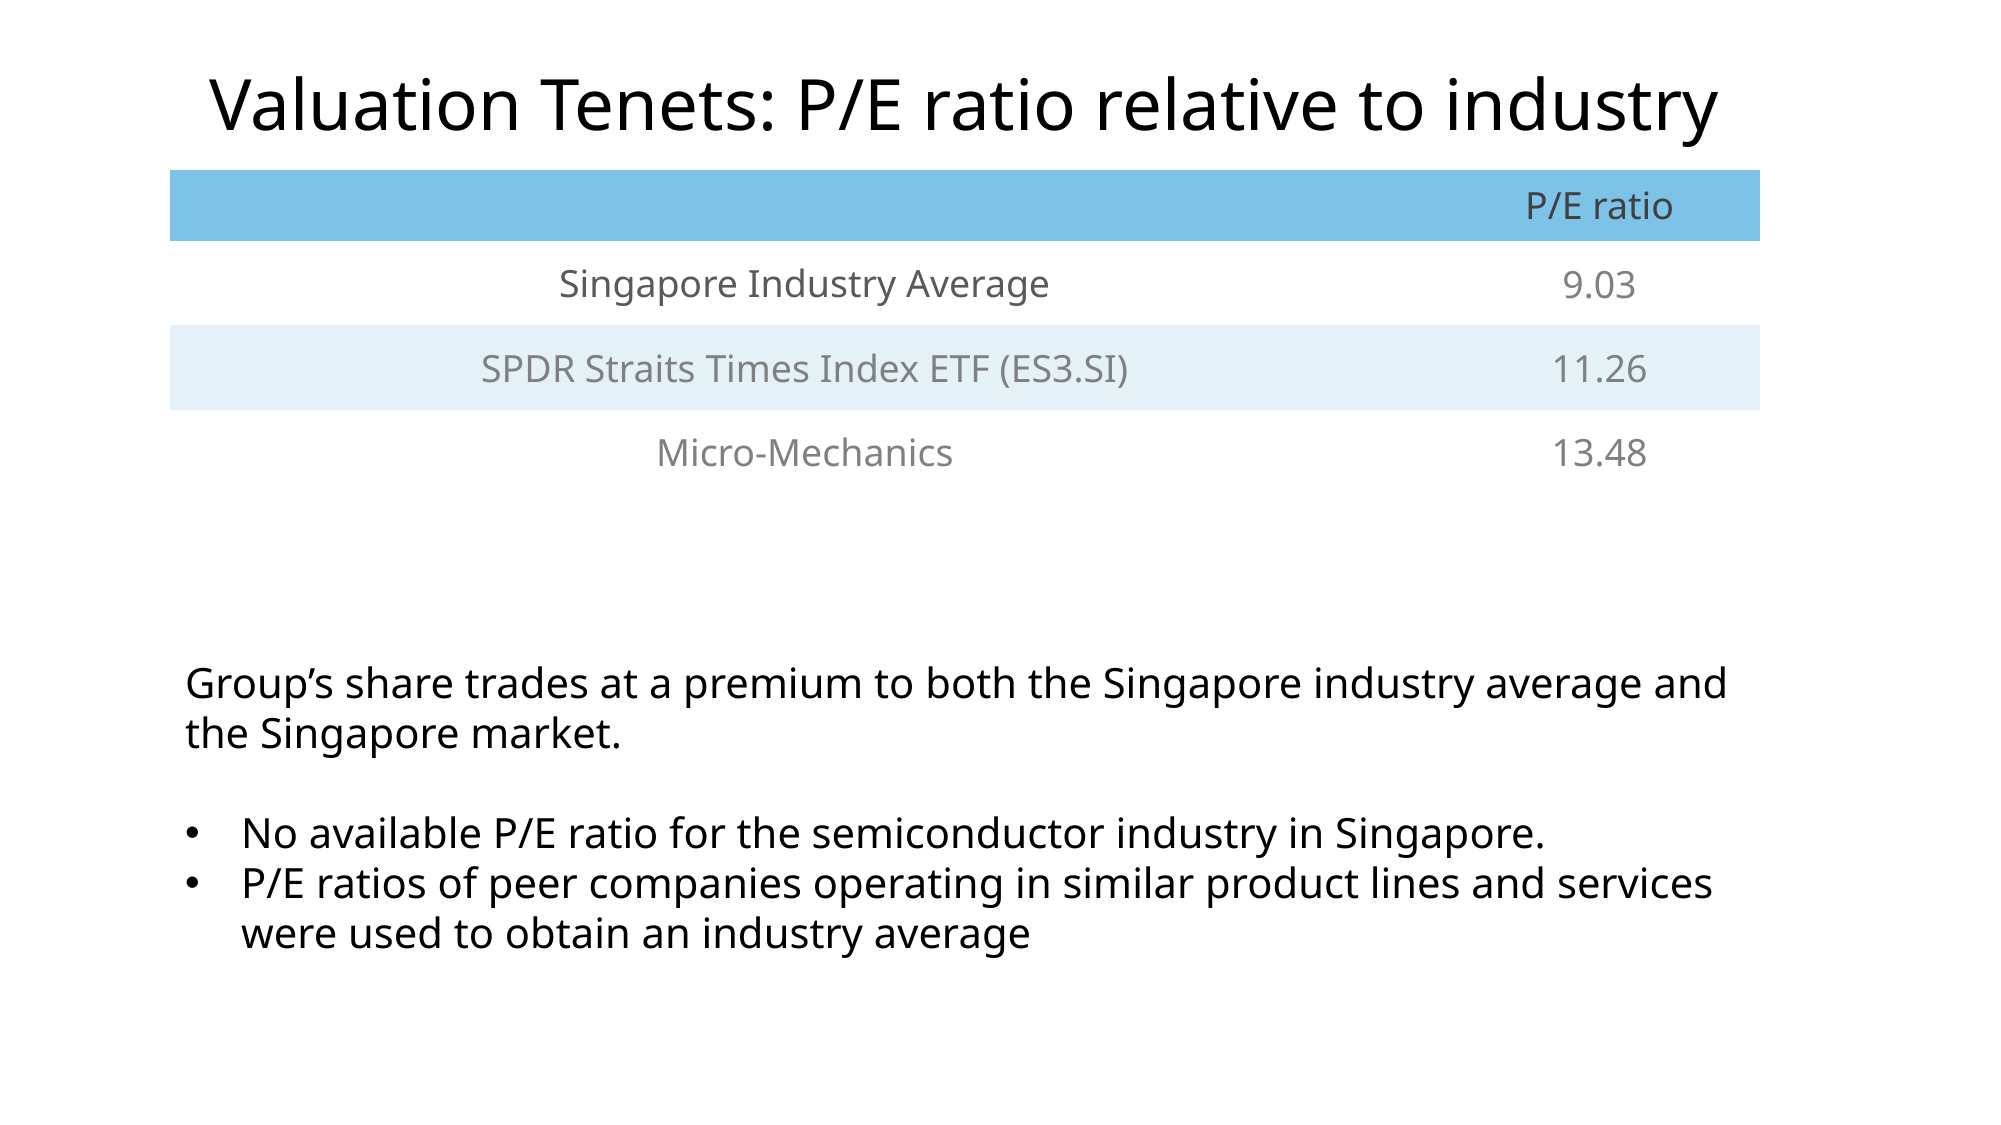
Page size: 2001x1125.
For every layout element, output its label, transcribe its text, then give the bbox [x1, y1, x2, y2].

table_cell Singapore Industry Average [170, 241, 1440, 325]
table_cell 9.03 [1440, 241, 1760, 325]
table_cell Micro-Mechanics [170, 410, 1440, 494]
table_header P/E ratio [1440, 170, 1760, 241]
table_cell SPDR Straits Times Index ETF (ES3.SI) [170, 325, 1440, 410]
table_cell 13.48 [1440, 410, 1760, 494]
text_box Valuation Tenets: P/E ratio relative to industry [83, 60, 1847, 145]
text_box Group’s share trades at a premium to both the Singapore industry average and the Singapore market. No available P/E ratio for the semiconductor industry in Singapore. P/E ratios of peer companies operating in similar product lines and services were used to obtain an industry average [170, 649, 1789, 1015]
table_header [170, 170, 1440, 241]
table_cell 11.26 [1440, 325, 1760, 410]
